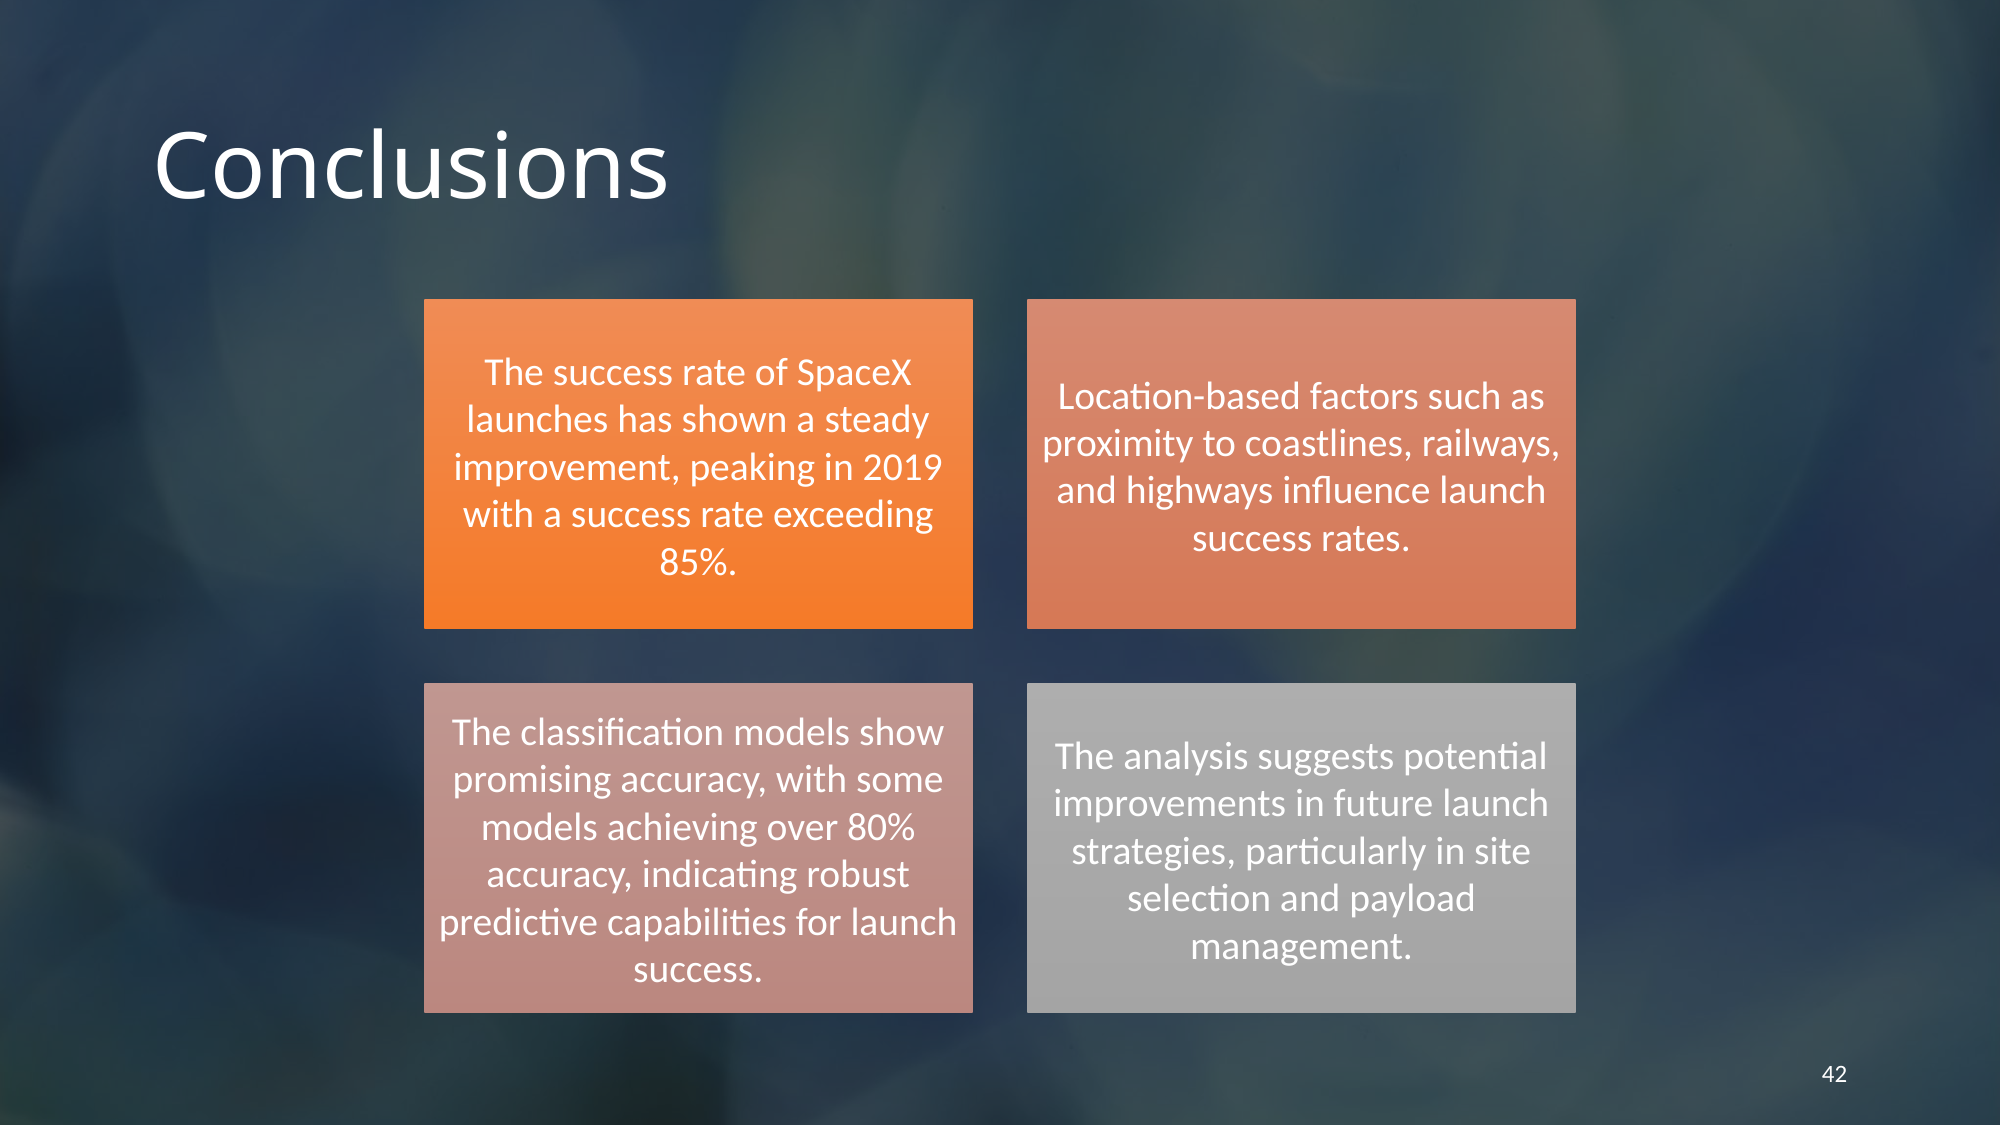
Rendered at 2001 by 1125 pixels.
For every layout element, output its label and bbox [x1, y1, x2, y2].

list [137, 299, 1863, 1014]
picture [0, 0, 2000, 1125]
